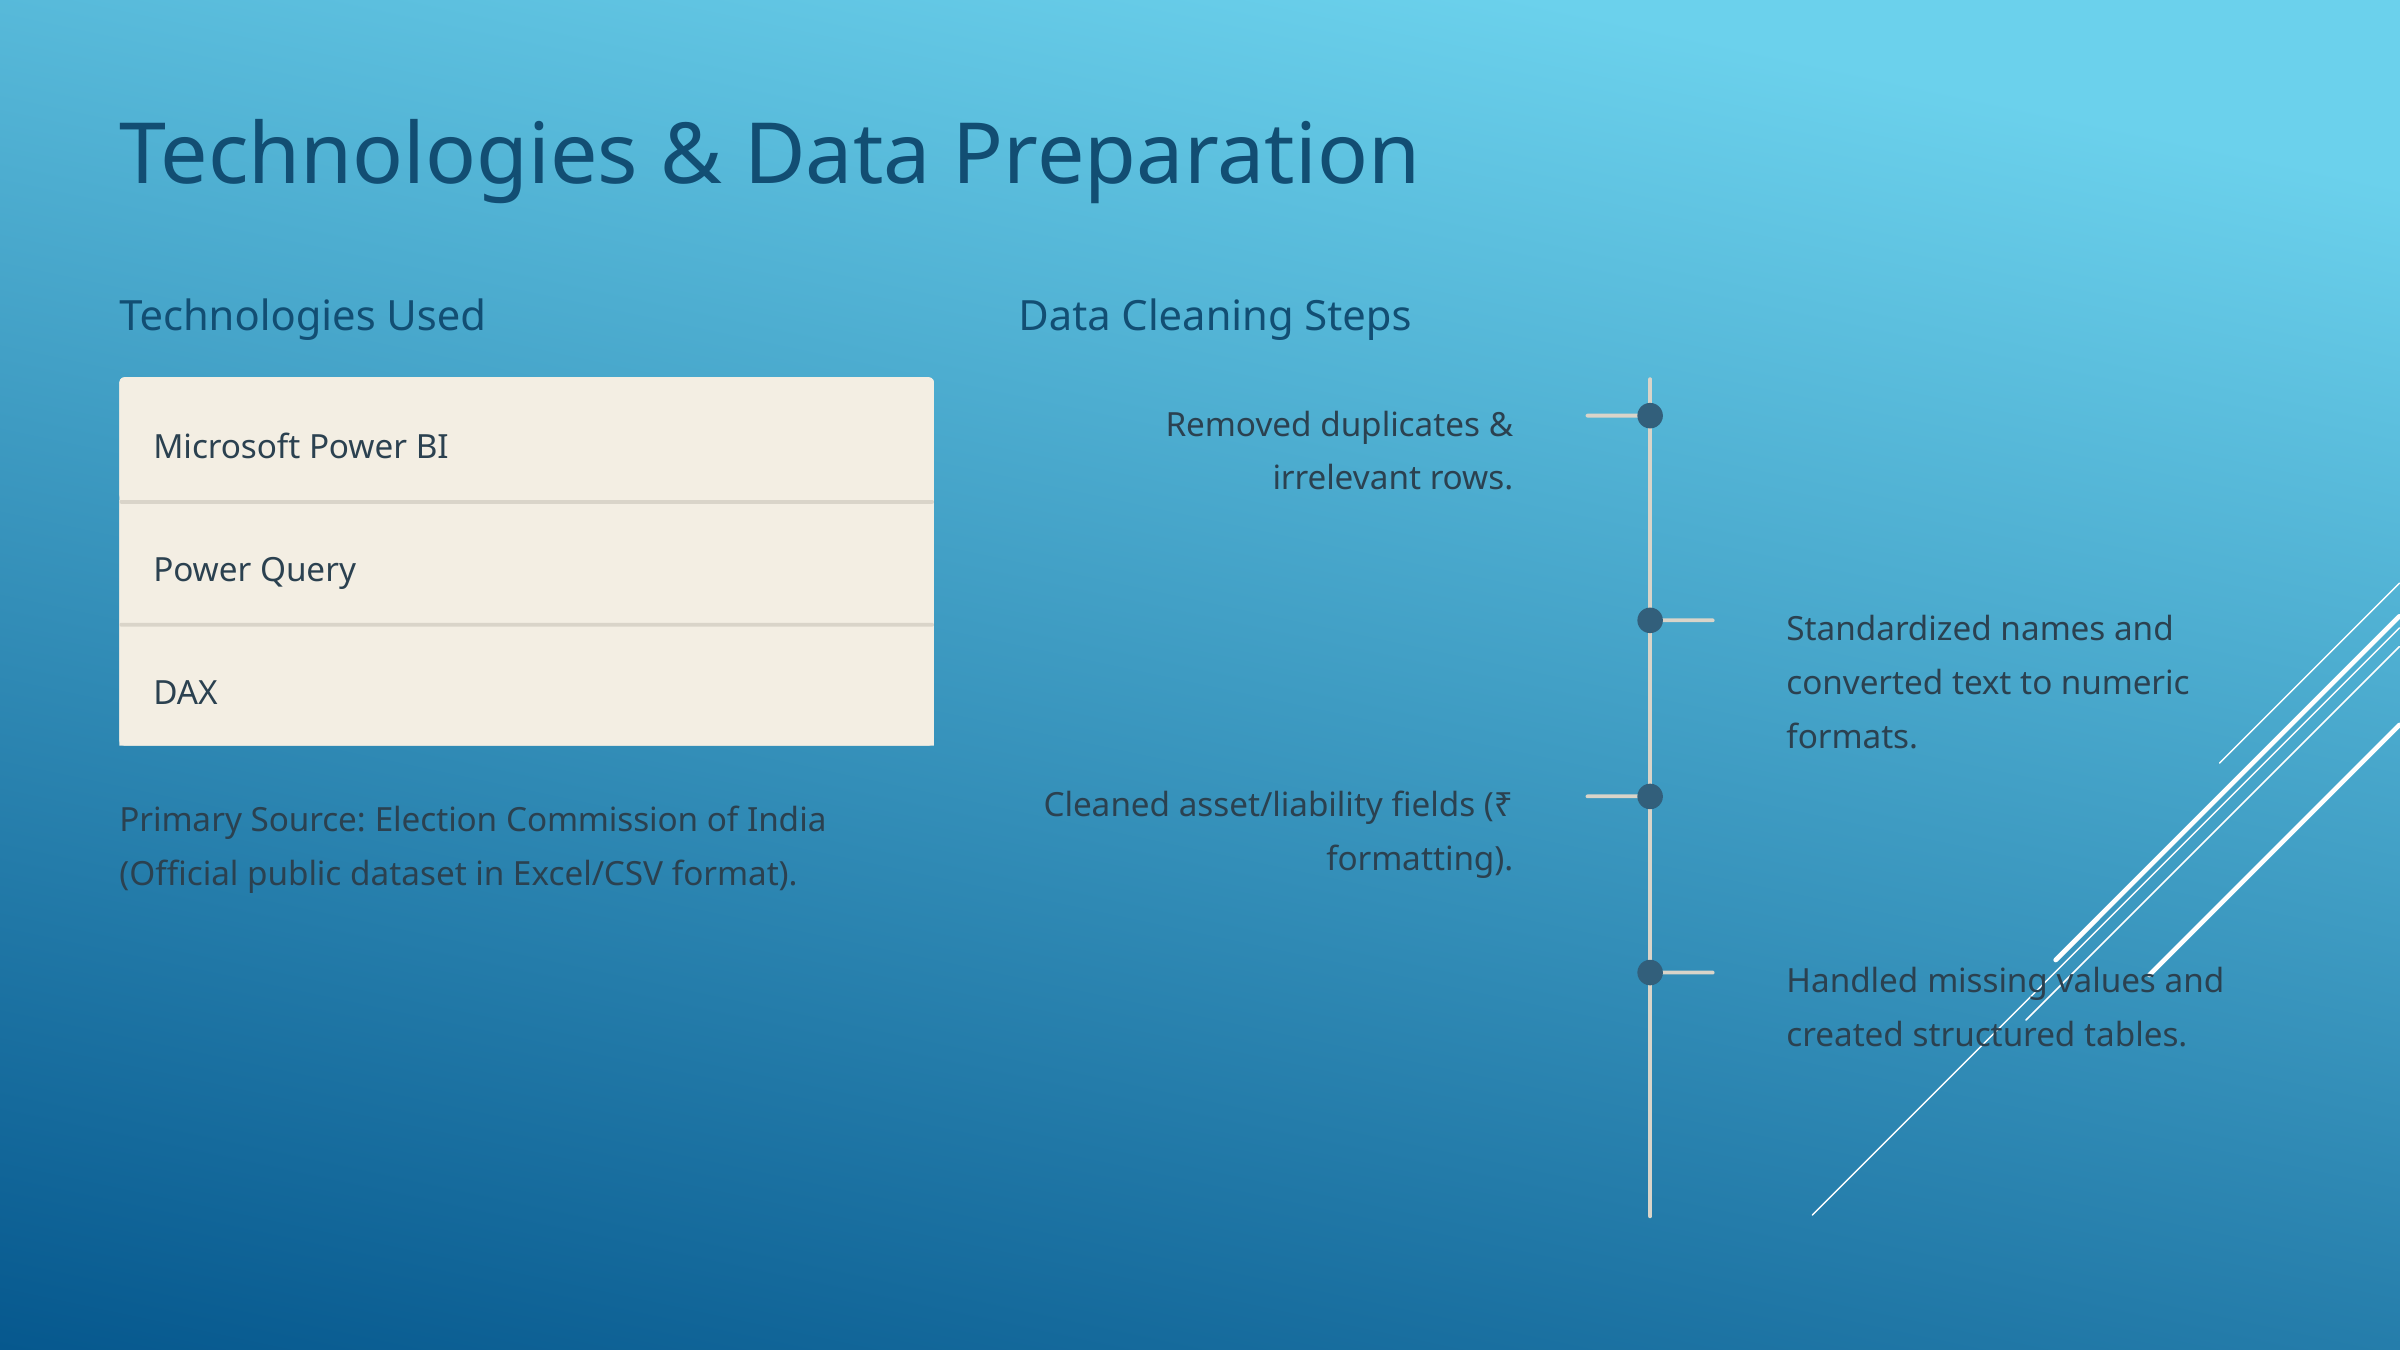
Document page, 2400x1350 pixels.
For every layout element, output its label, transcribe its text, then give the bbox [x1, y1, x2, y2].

text_box [119, 622, 934, 627]
text_box Technologies & Data Preparation [119, 93, 1471, 201]
text_box [1648, 986, 1652, 1219]
text_box [1585, 794, 1637, 799]
text_box [119, 377, 934, 500]
text_box [1637, 783, 1663, 810]
text_box [1648, 429, 1652, 607]
text_box [1637, 402, 1663, 429]
text_box Technologies Used [119, 285, 546, 339]
text_box Power Query [153, 534, 900, 589]
text_box Primary Source: Election Commission of India (Official public dataset in Excel/CSV format). [119, 784, 934, 894]
text_box [1585, 413, 1637, 418]
text_box [119, 627, 934, 746]
text_box [1637, 607, 1663, 634]
text_box [1637, 959, 1663, 986]
text_box [1648, 810, 1652, 959]
text_box Microsoft Power BI [153, 411, 900, 466]
text_box [1648, 377, 1652, 403]
text_box [119, 500, 934, 504]
text_box Data Cleaning Steps [1018, 285, 1445, 339]
text_box DAX [153, 656, 900, 712]
text_box Standardized names and converted text to numeric formats. [1786, 593, 2282, 703]
text_box [1648, 633, 1652, 783]
text_box [119, 504, 934, 622]
text_box Handled missing values and created structured tables. [1786, 945, 2282, 1055]
text_box Removed duplicates & irrelevant rows. [1018, 388, 1514, 498]
text_box [1663, 618, 1715, 623]
text_box [1663, 970, 1715, 975]
text_box Cleaned asset/liability fields (₹ formatting). [1018, 769, 1514, 879]
